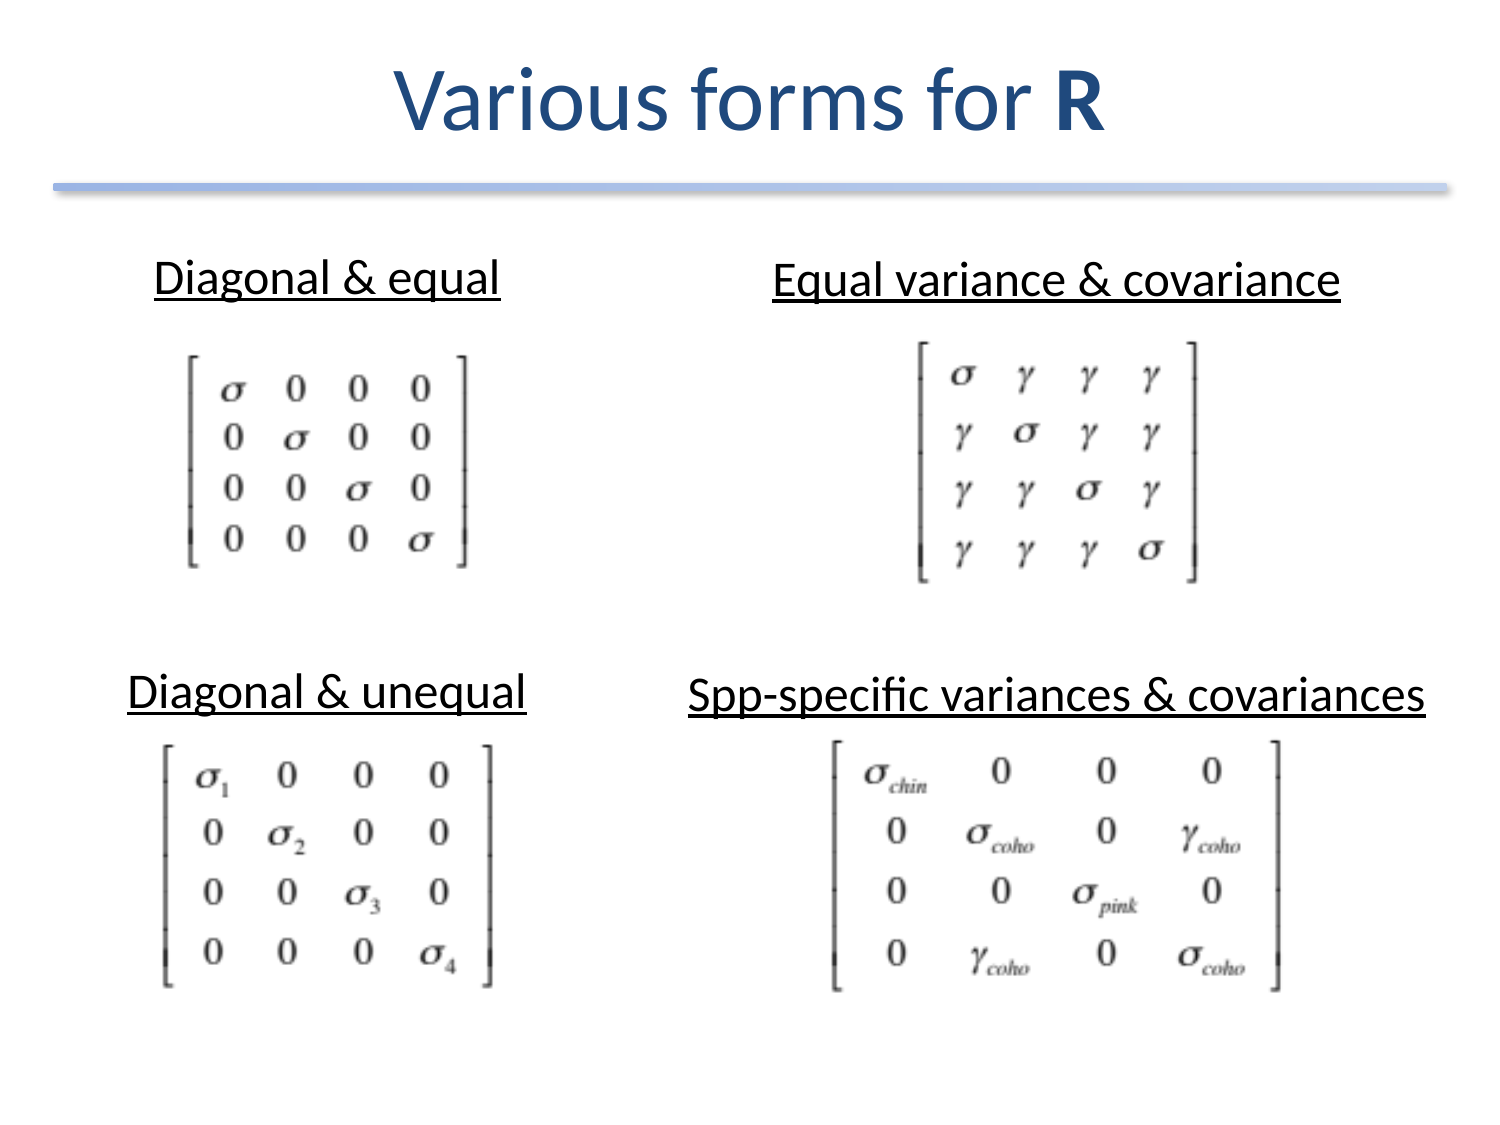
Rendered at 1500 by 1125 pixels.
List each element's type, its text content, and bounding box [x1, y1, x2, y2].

text_box Diagonal & unequal [86, 649, 568, 745]
text_box Spp-specific variances & covariances [632, 652, 1482, 743]
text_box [184, 349, 470, 569]
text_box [913, 333, 1200, 585]
text_box [52, 182, 1448, 193]
title Various forms for R [0, 0, 1500, 188]
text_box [827, 734, 1286, 996]
text_box Equal variance & covariance [729, 236, 1385, 337]
text_box Diagonal & equal [87, 235, 566, 339]
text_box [159, 736, 495, 994]
